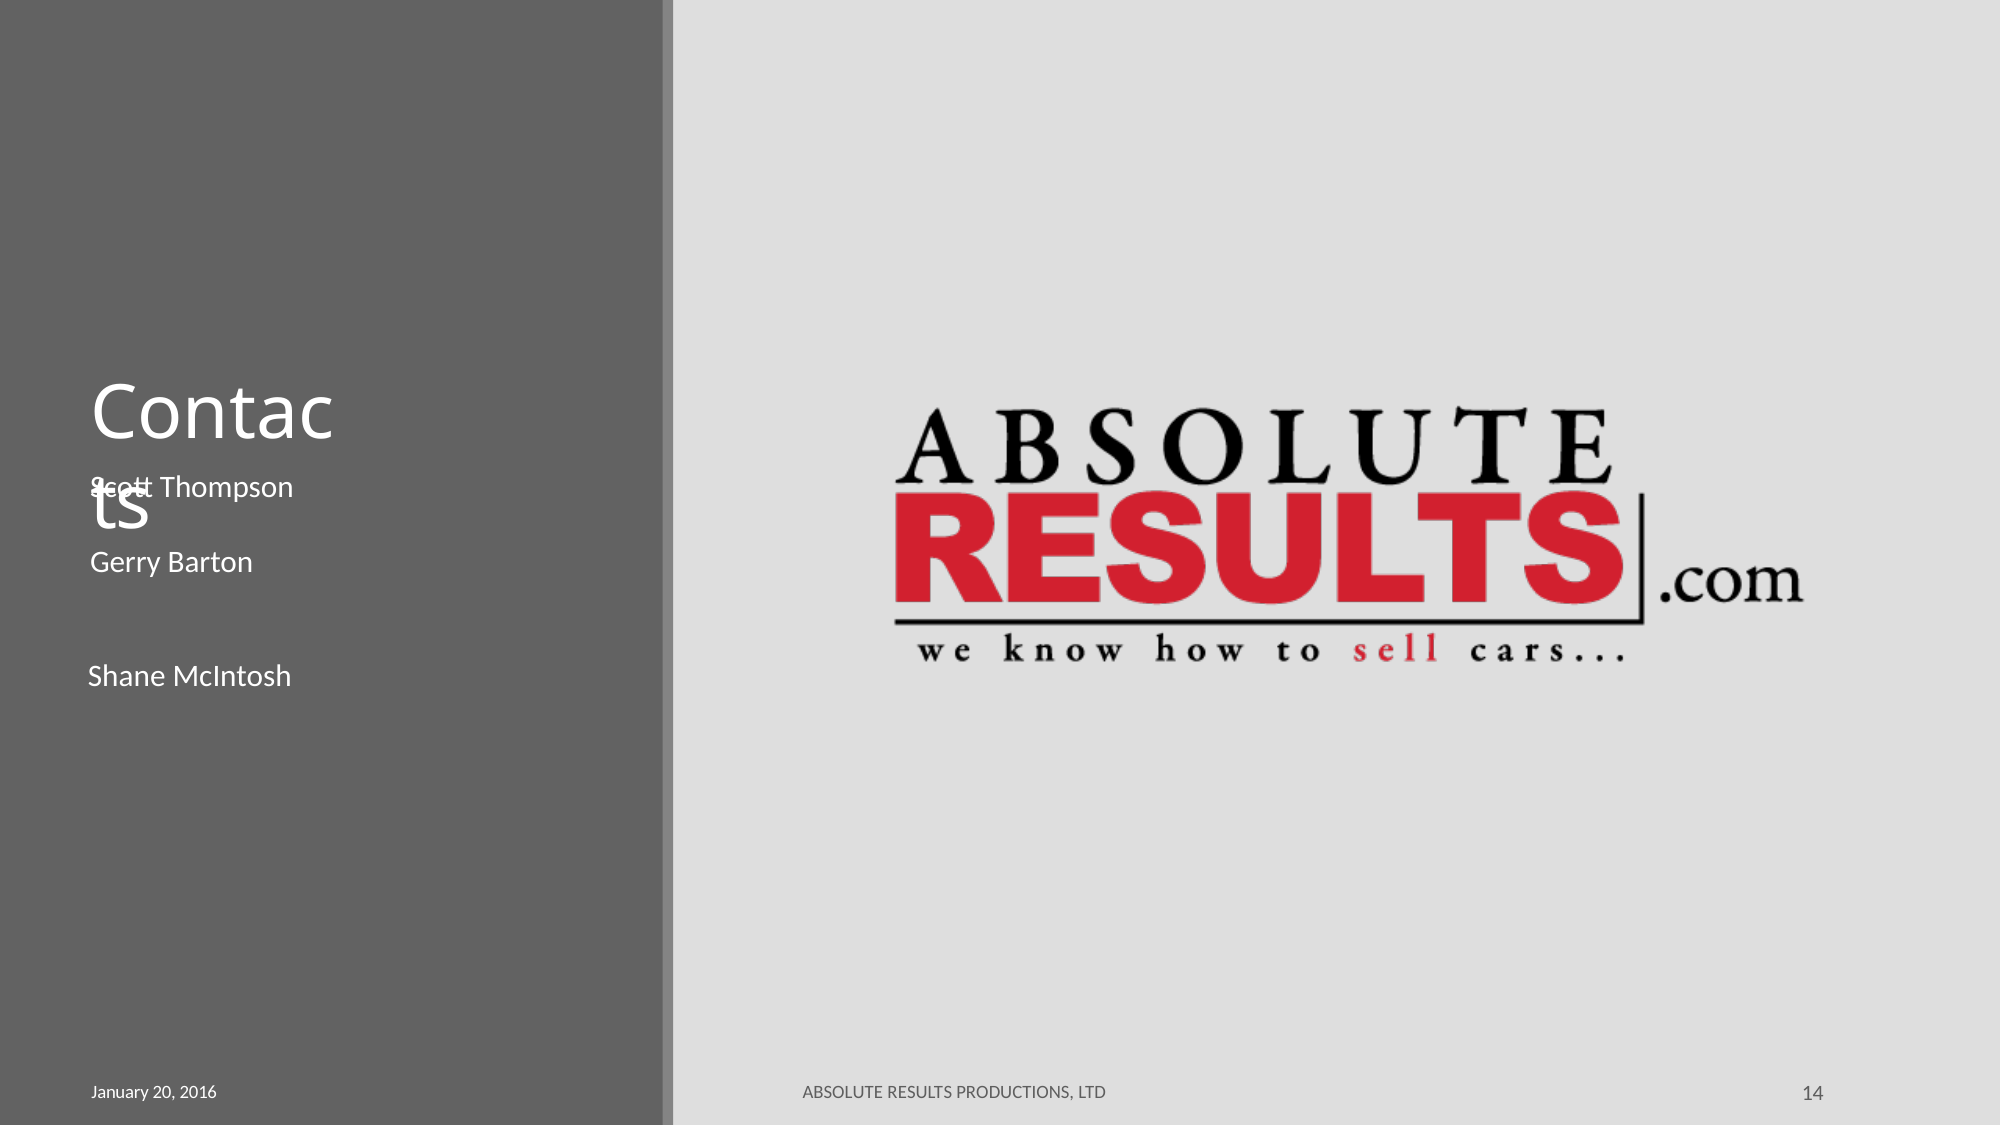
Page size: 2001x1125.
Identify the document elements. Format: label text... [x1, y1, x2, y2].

text_box ABSOLUTE RESULTS PRODUCTIONS, LTD [800, 1079, 1109, 1103]
text_box Contacts [87, 363, 347, 466]
text_box [871, 364, 1828, 704]
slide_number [89, 1079, 248, 1125]
text_box 14 [1799, 1078, 1827, 1105]
text_box Scott Thompson Gerry Barton Shane McIntosh [87, 466, 613, 731]
